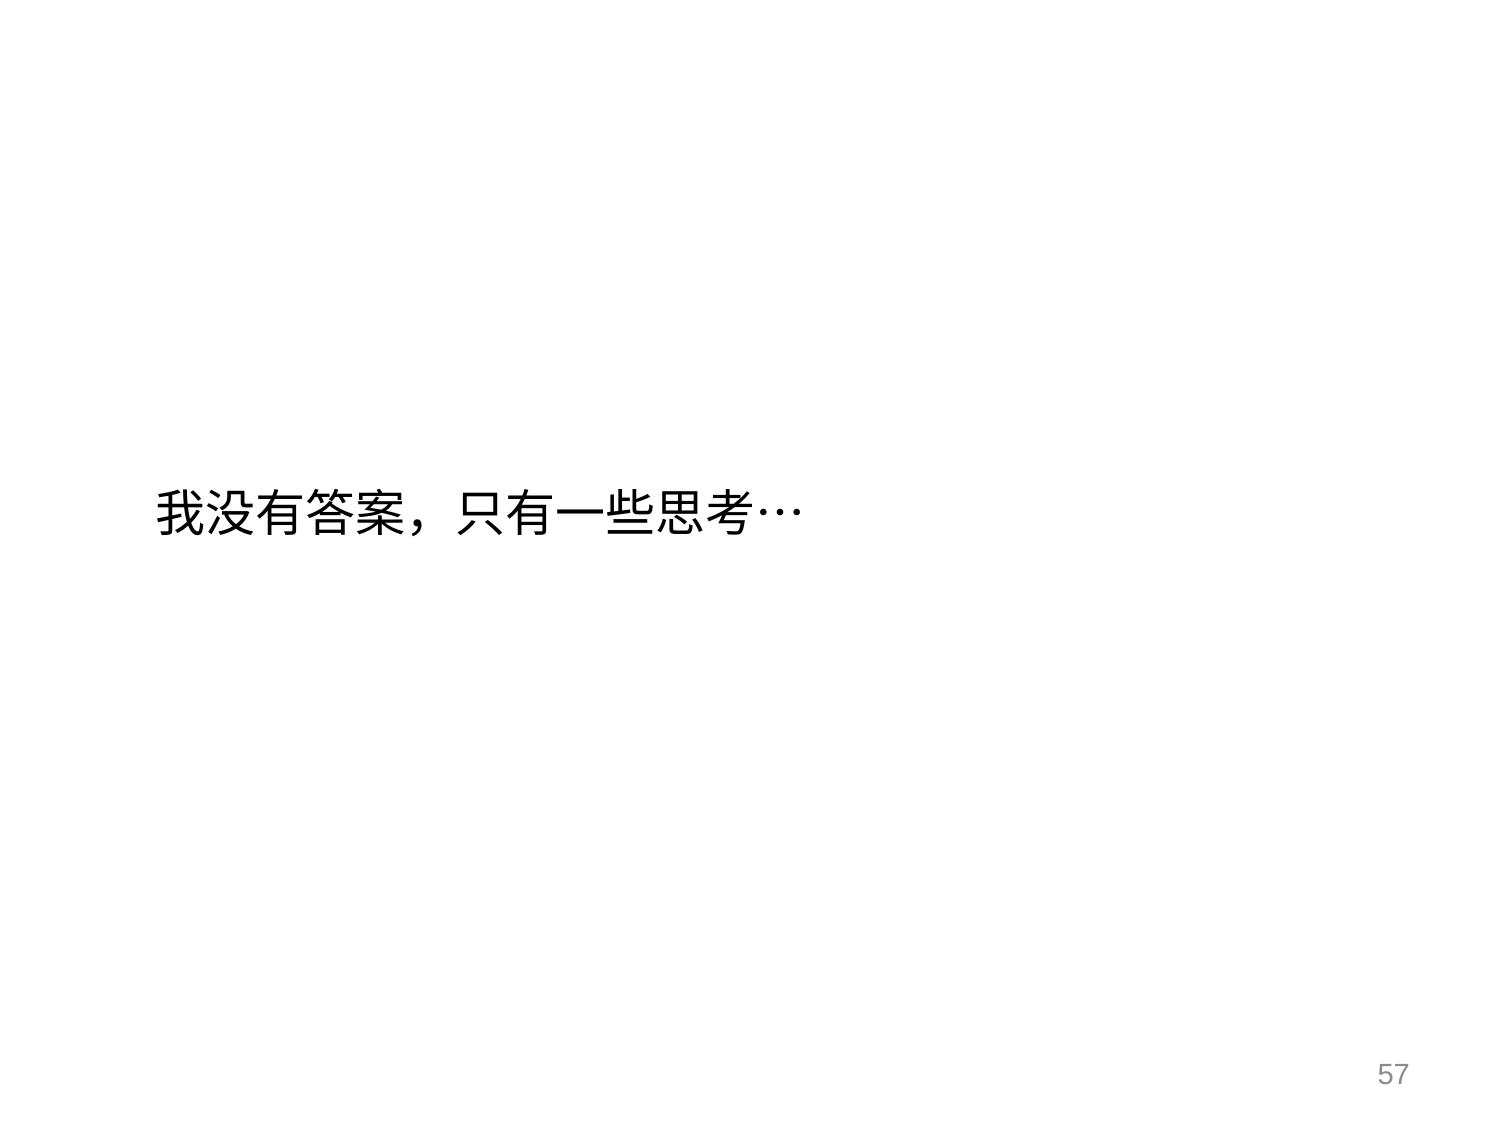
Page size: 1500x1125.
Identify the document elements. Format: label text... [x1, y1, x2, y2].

slide_number 57 [1074, 1042, 1425, 1103]
text_box 我没有答案，只有一些思考… [140, 456, 1499, 705]
